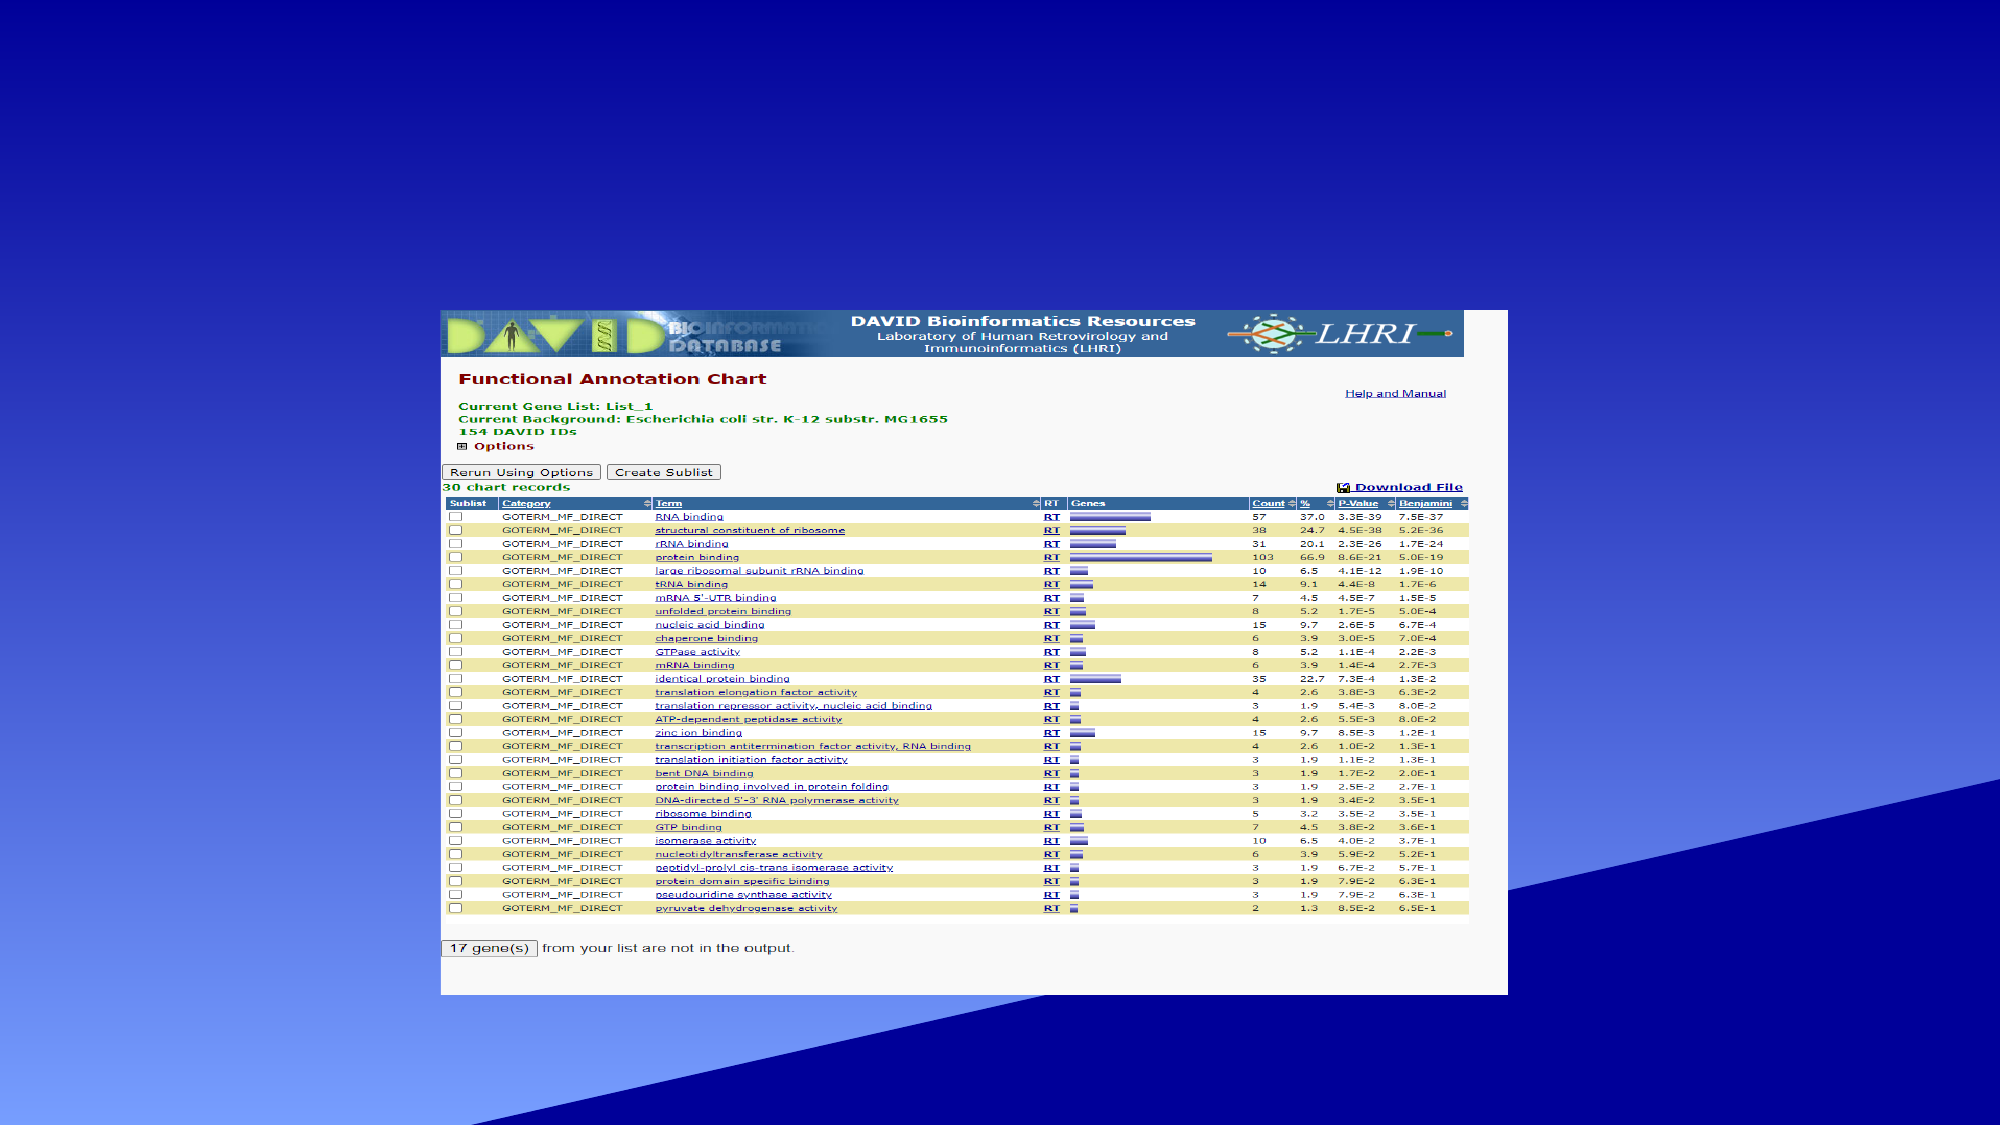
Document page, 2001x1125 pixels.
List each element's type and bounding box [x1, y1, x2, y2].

list [440, 310, 1508, 995]
